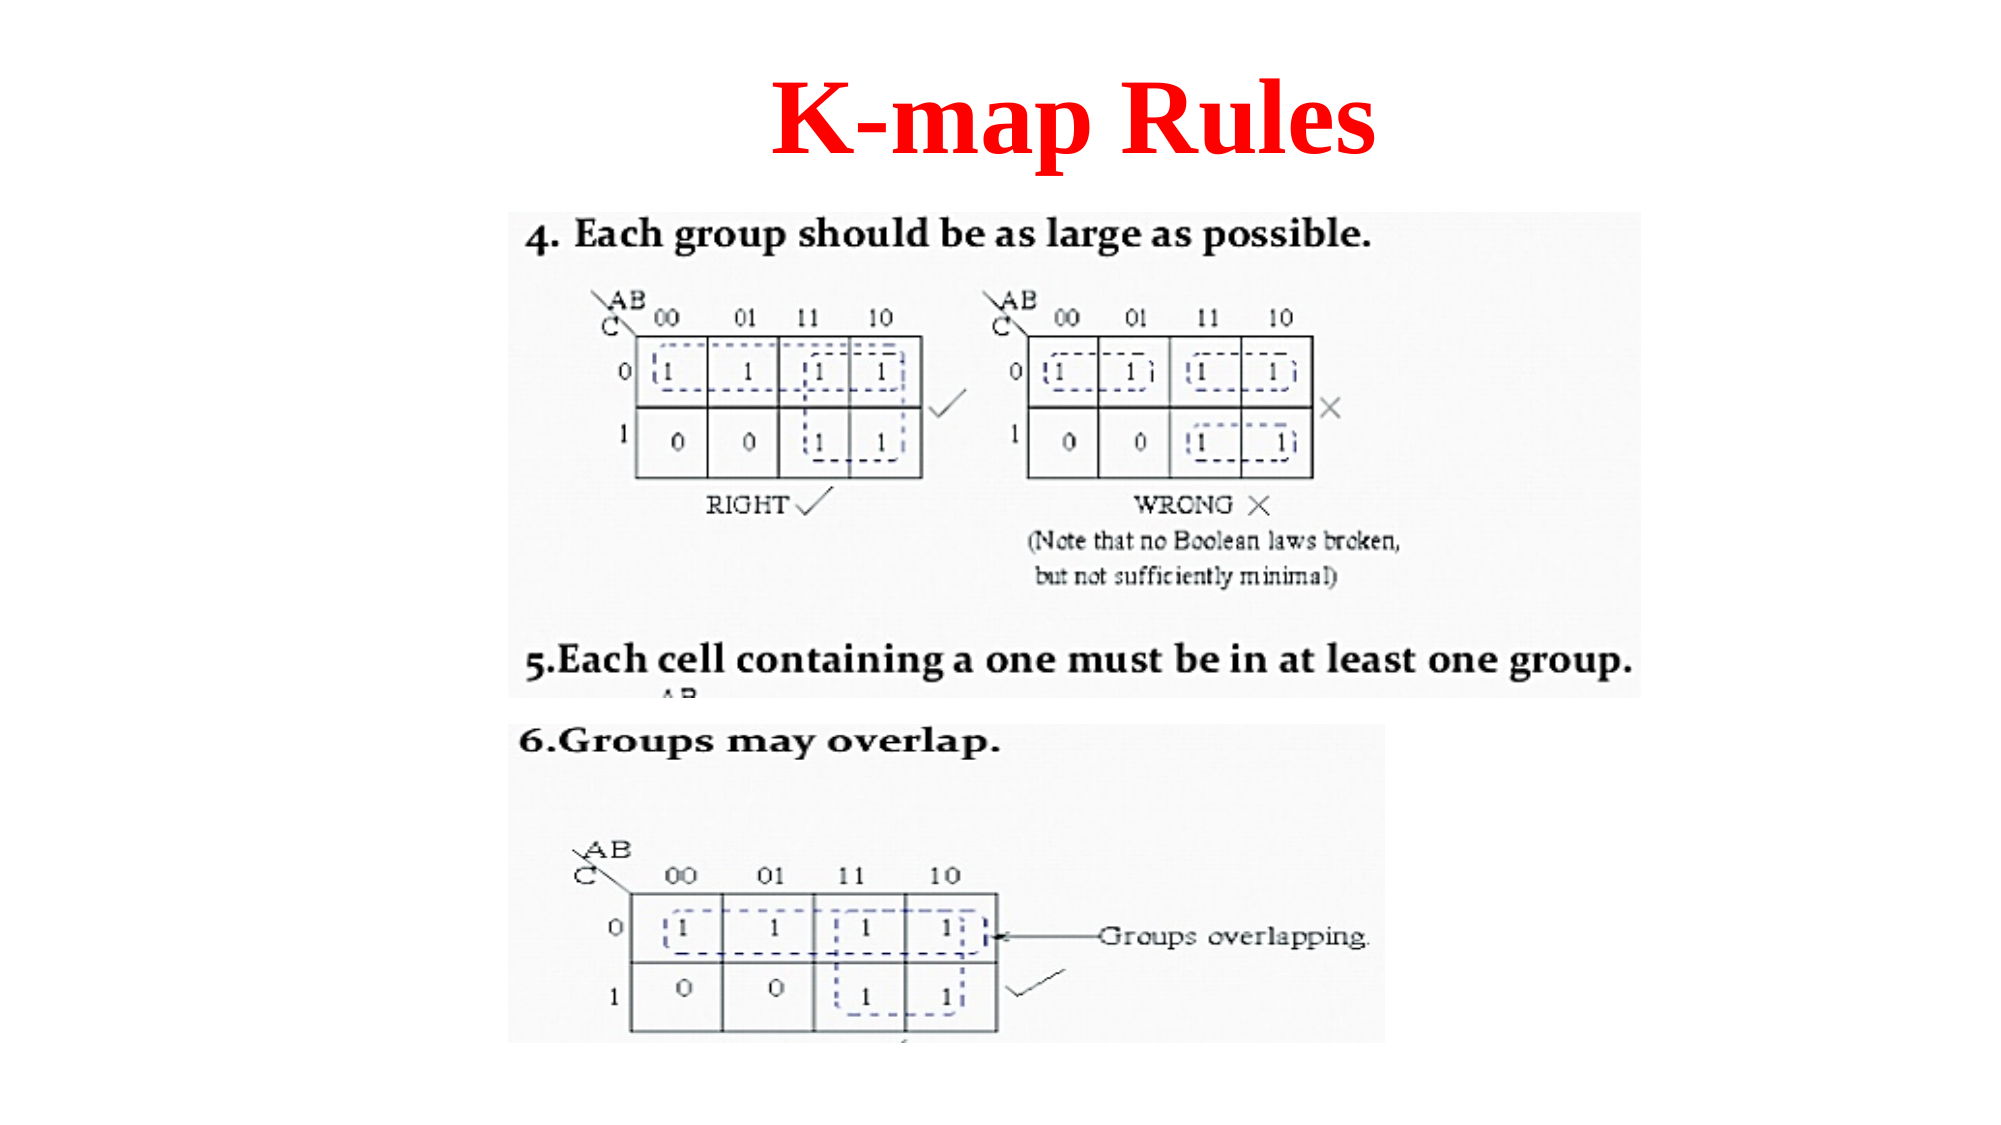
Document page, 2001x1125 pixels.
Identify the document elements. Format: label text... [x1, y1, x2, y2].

picture [508, 211, 1642, 698]
picture [508, 724, 1385, 1043]
title K-map Rules [324, 52, 1825, 185]
